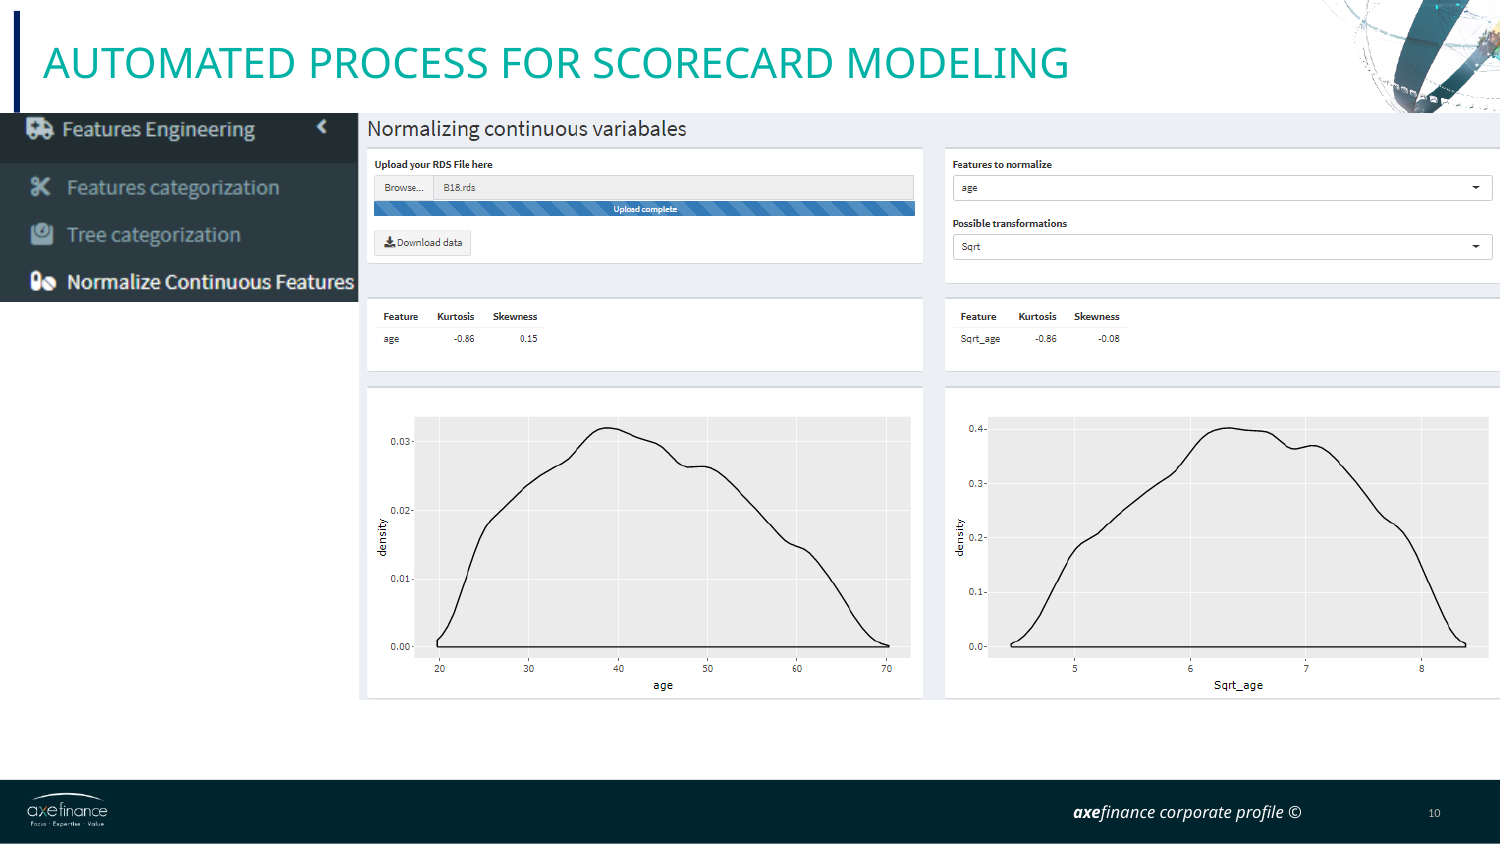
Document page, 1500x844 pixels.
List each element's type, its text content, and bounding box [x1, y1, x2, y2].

picture [0, 0, 1500, 700]
title Automated process for ScoreCard modeling [28, 24, 1149, 100]
picture [21, 791, 113, 833]
